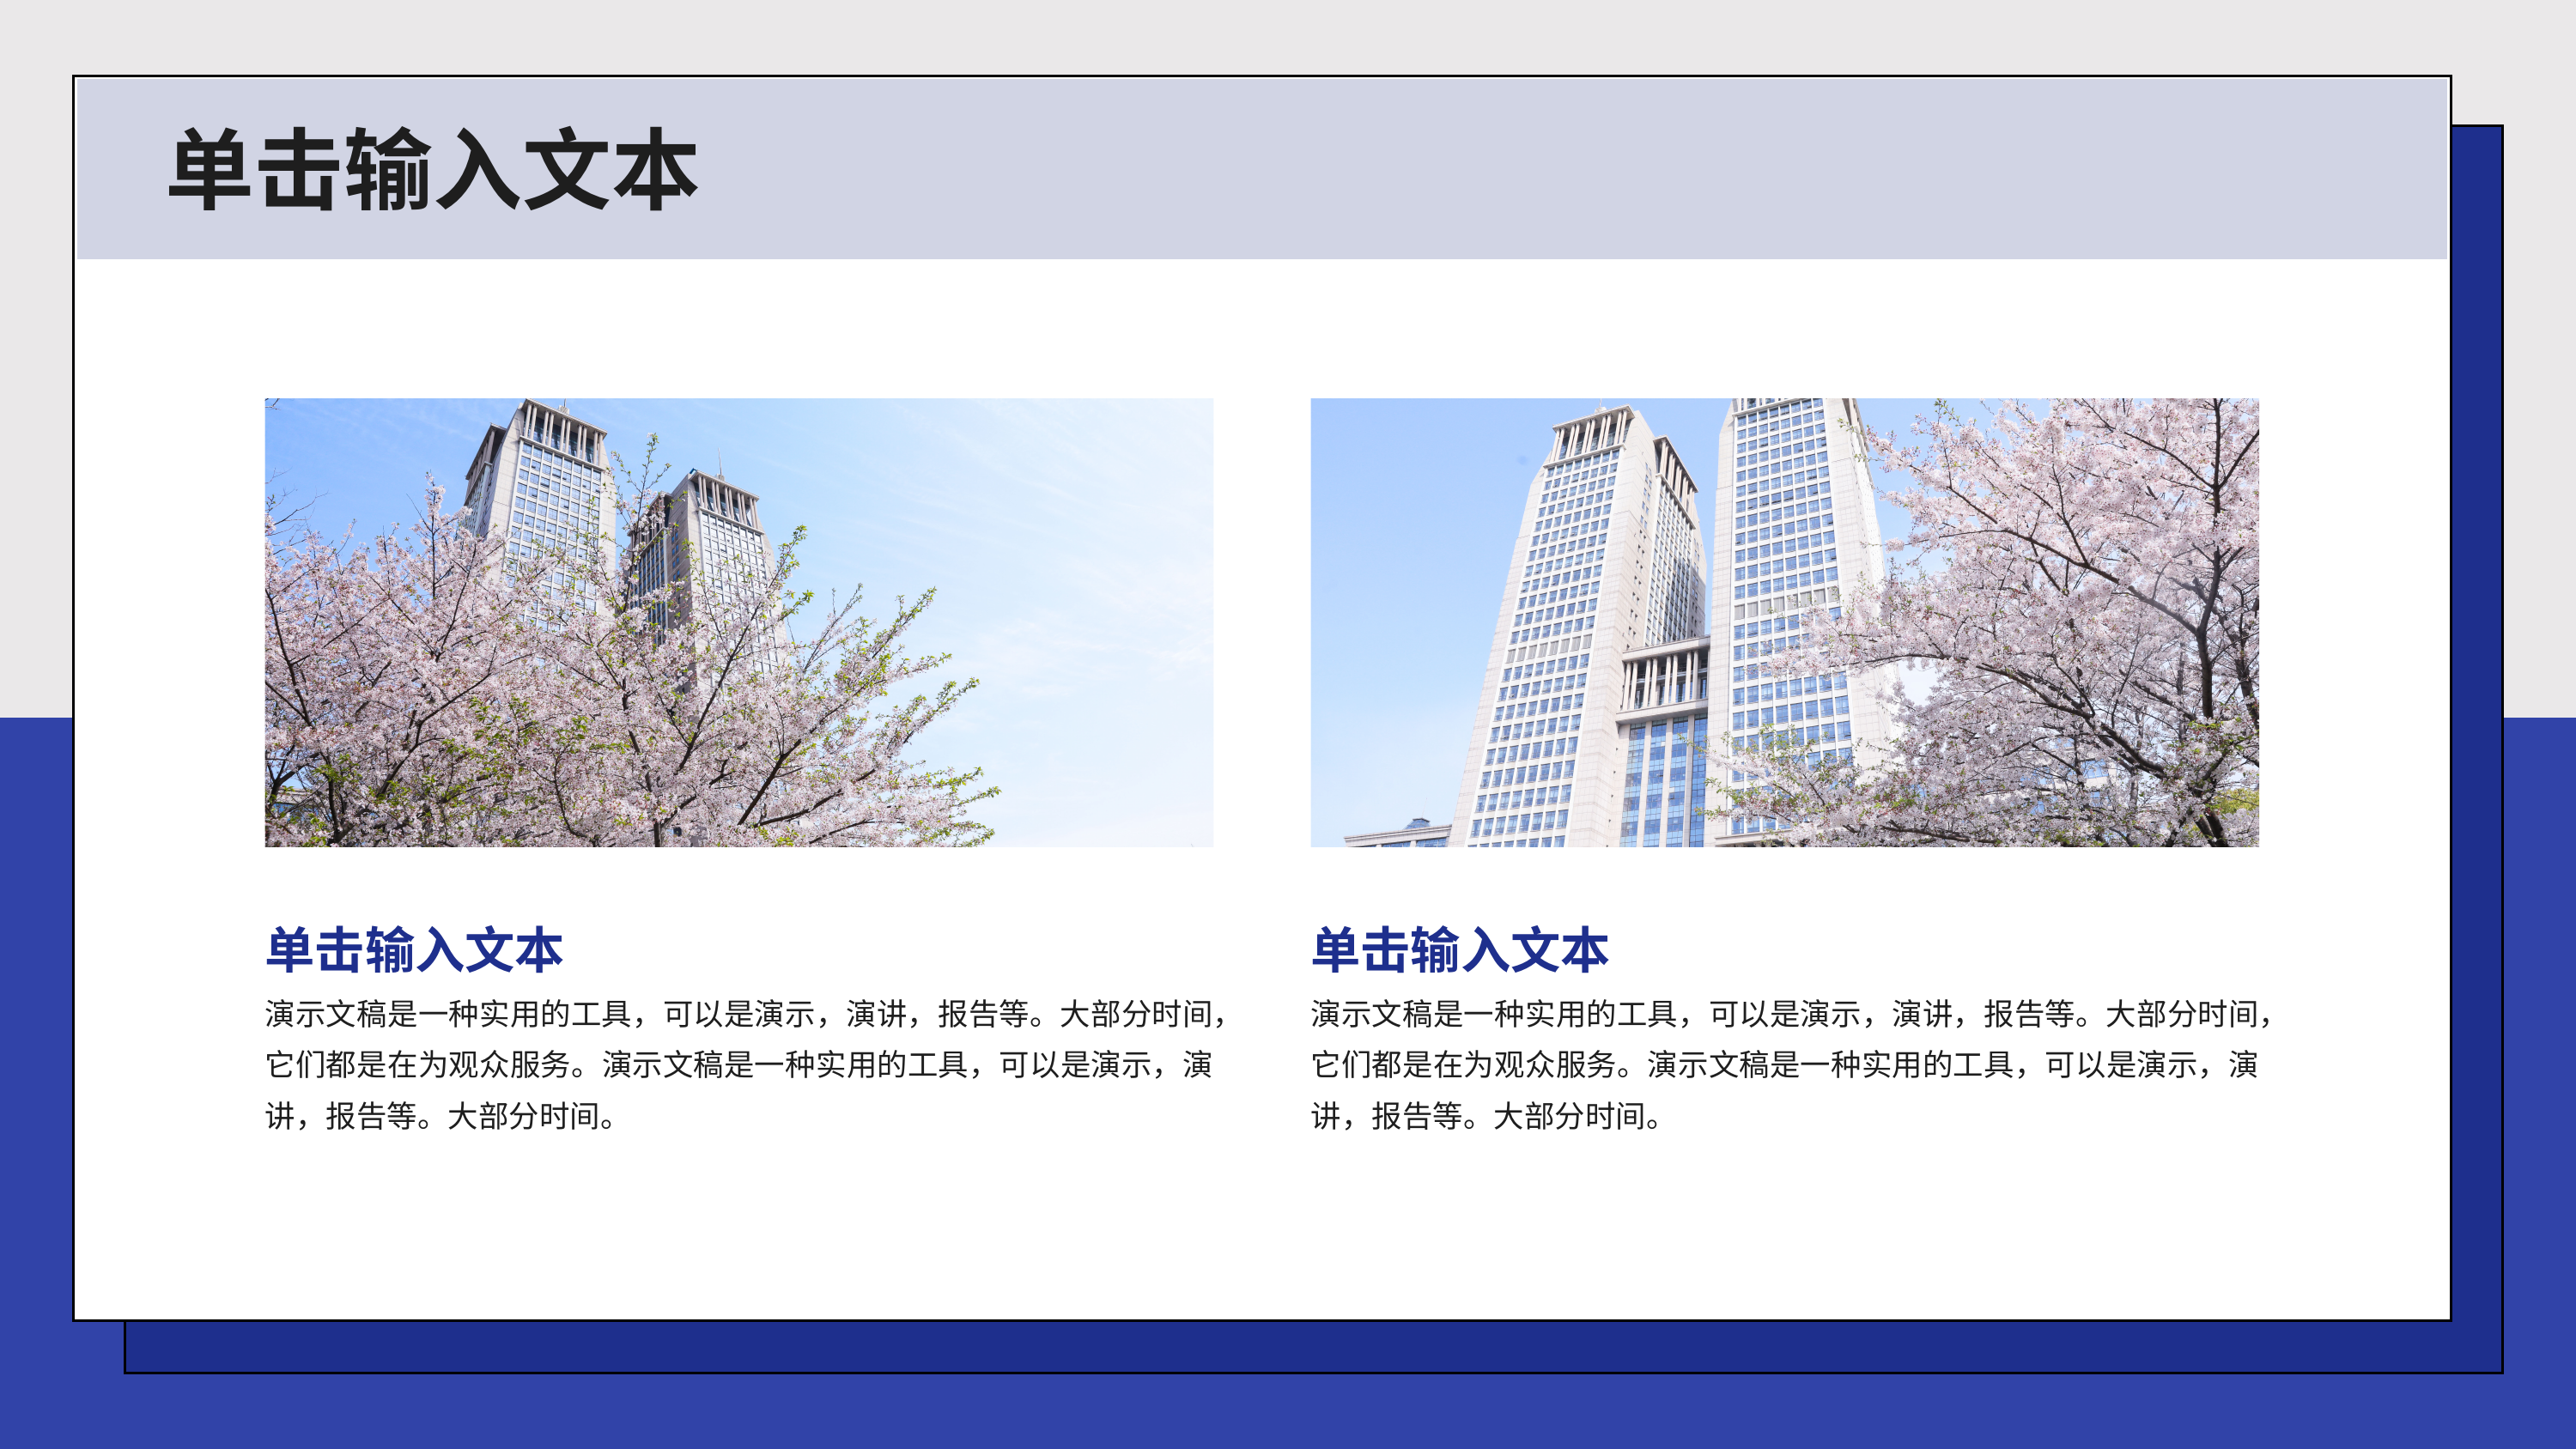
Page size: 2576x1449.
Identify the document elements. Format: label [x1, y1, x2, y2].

text_box [76, 79, 2448, 260]
text_box [0, 75, 2576, 1449]
text_box [1310, 398, 2260, 847]
text_box [264, 398, 1214, 847]
